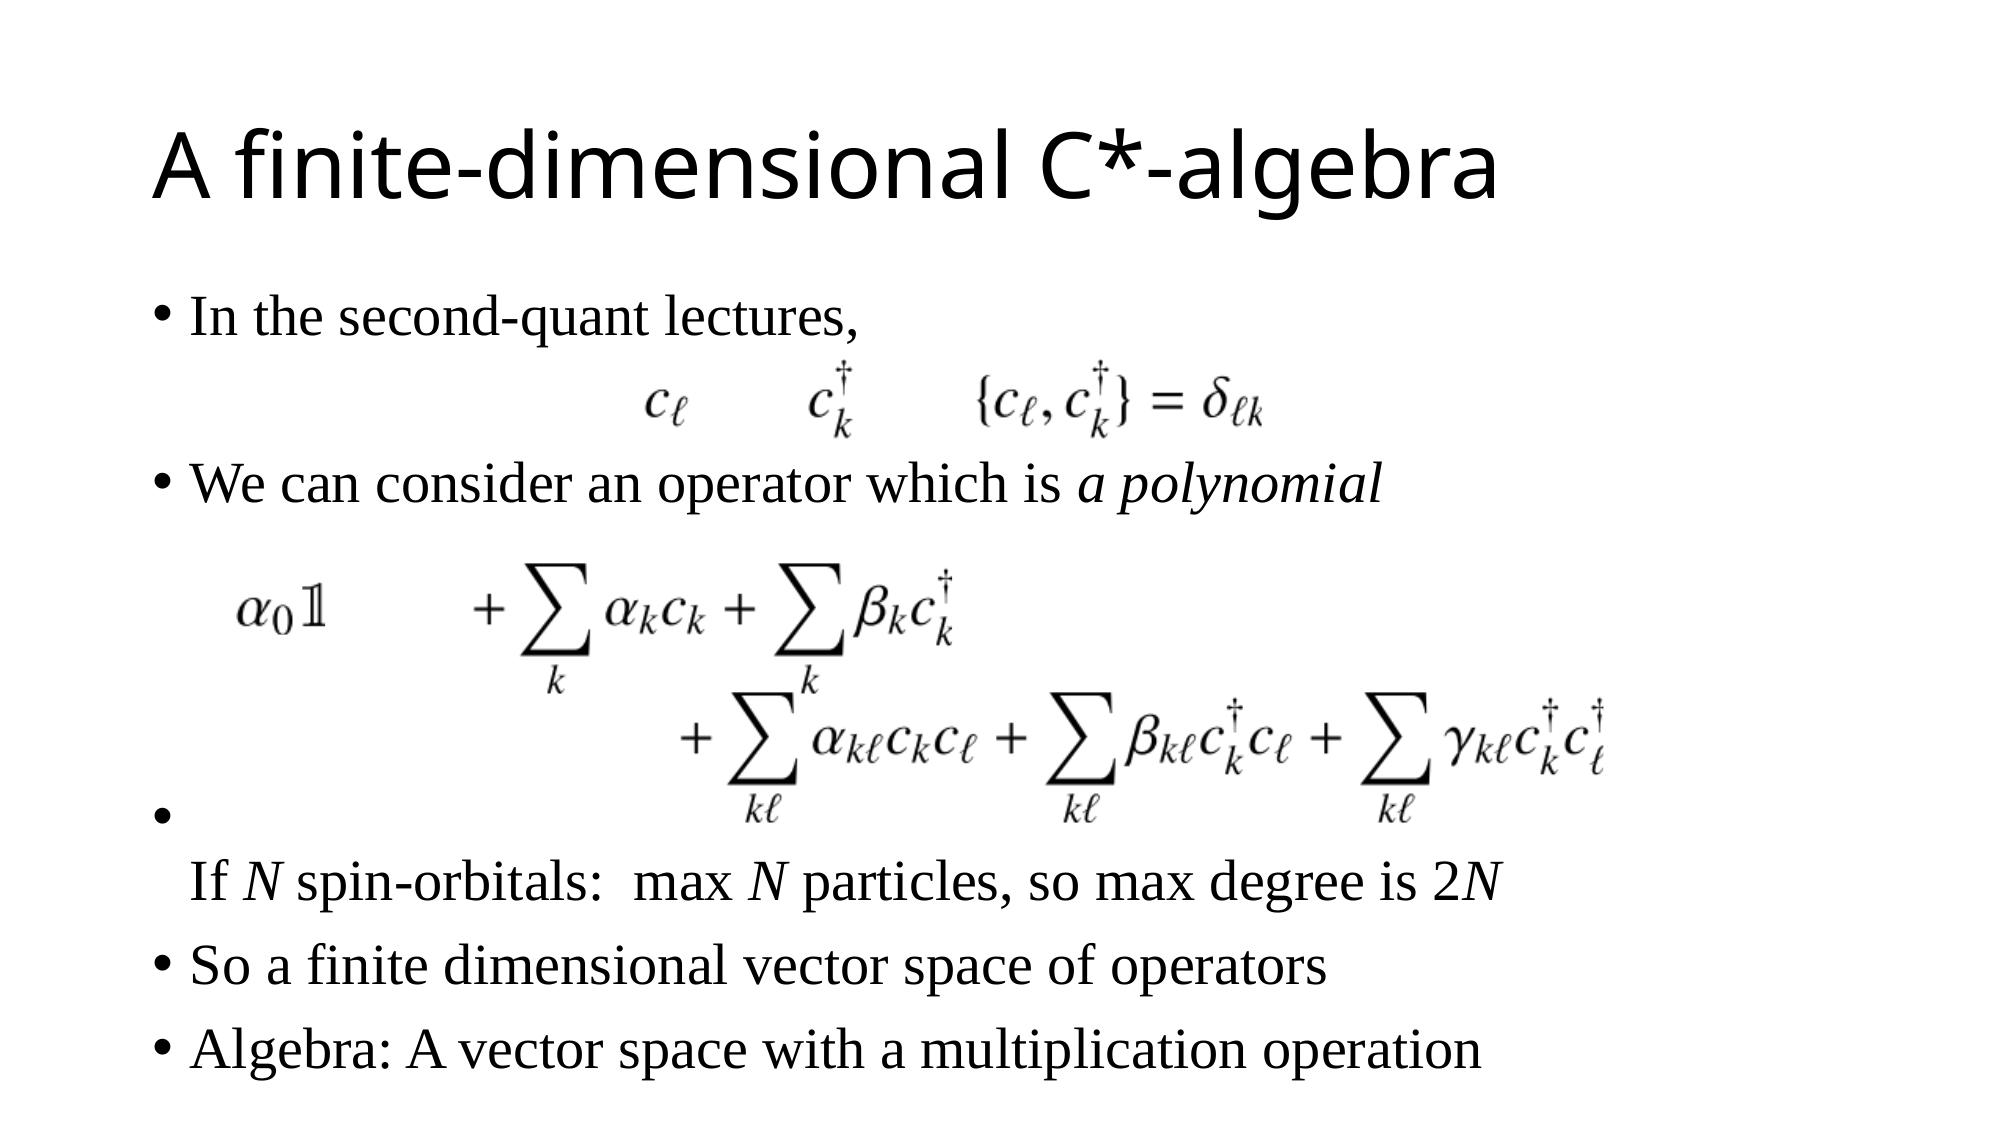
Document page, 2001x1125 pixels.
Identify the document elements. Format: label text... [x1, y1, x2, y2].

list In the second-quant lectures, We can consider an operator which is a polynomial If N spin-orbitals: max N particles, so max degree is 2N So a finite dimensional vector space of operators Algebra: A vector space with a multiplication operation [137, 277, 1863, 1125]
picture [235, 580, 326, 635]
picture [642, 359, 1262, 439]
picture [470, 562, 1604, 823]
title A finite-dimensional C*-algebra [137, 59, 1863, 277]
